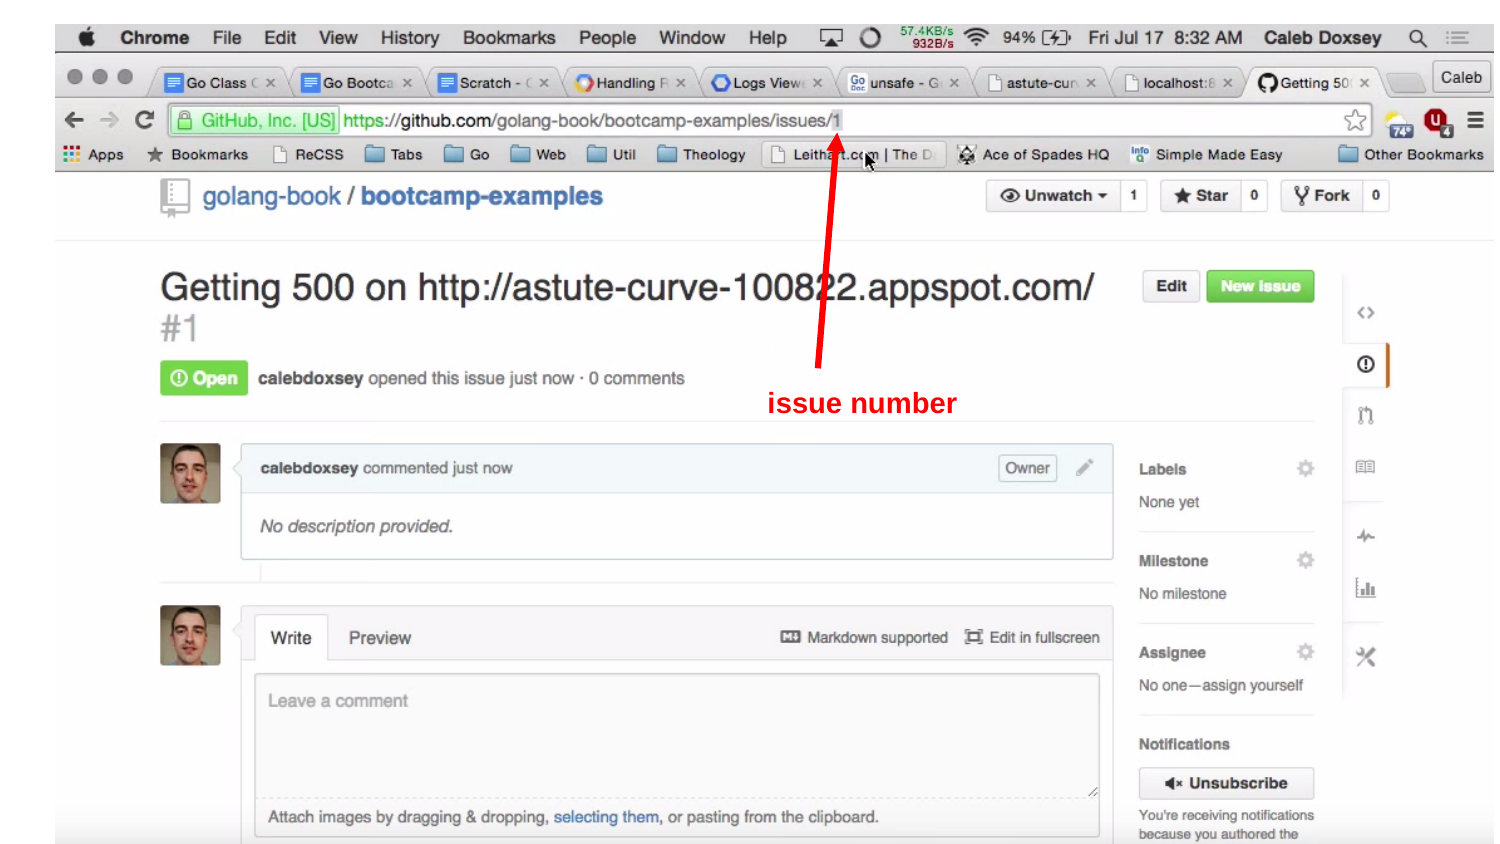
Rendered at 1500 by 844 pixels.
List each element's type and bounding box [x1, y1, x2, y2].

picture [55, 24, 1495, 844]
text_box [817, 132, 838, 369]
